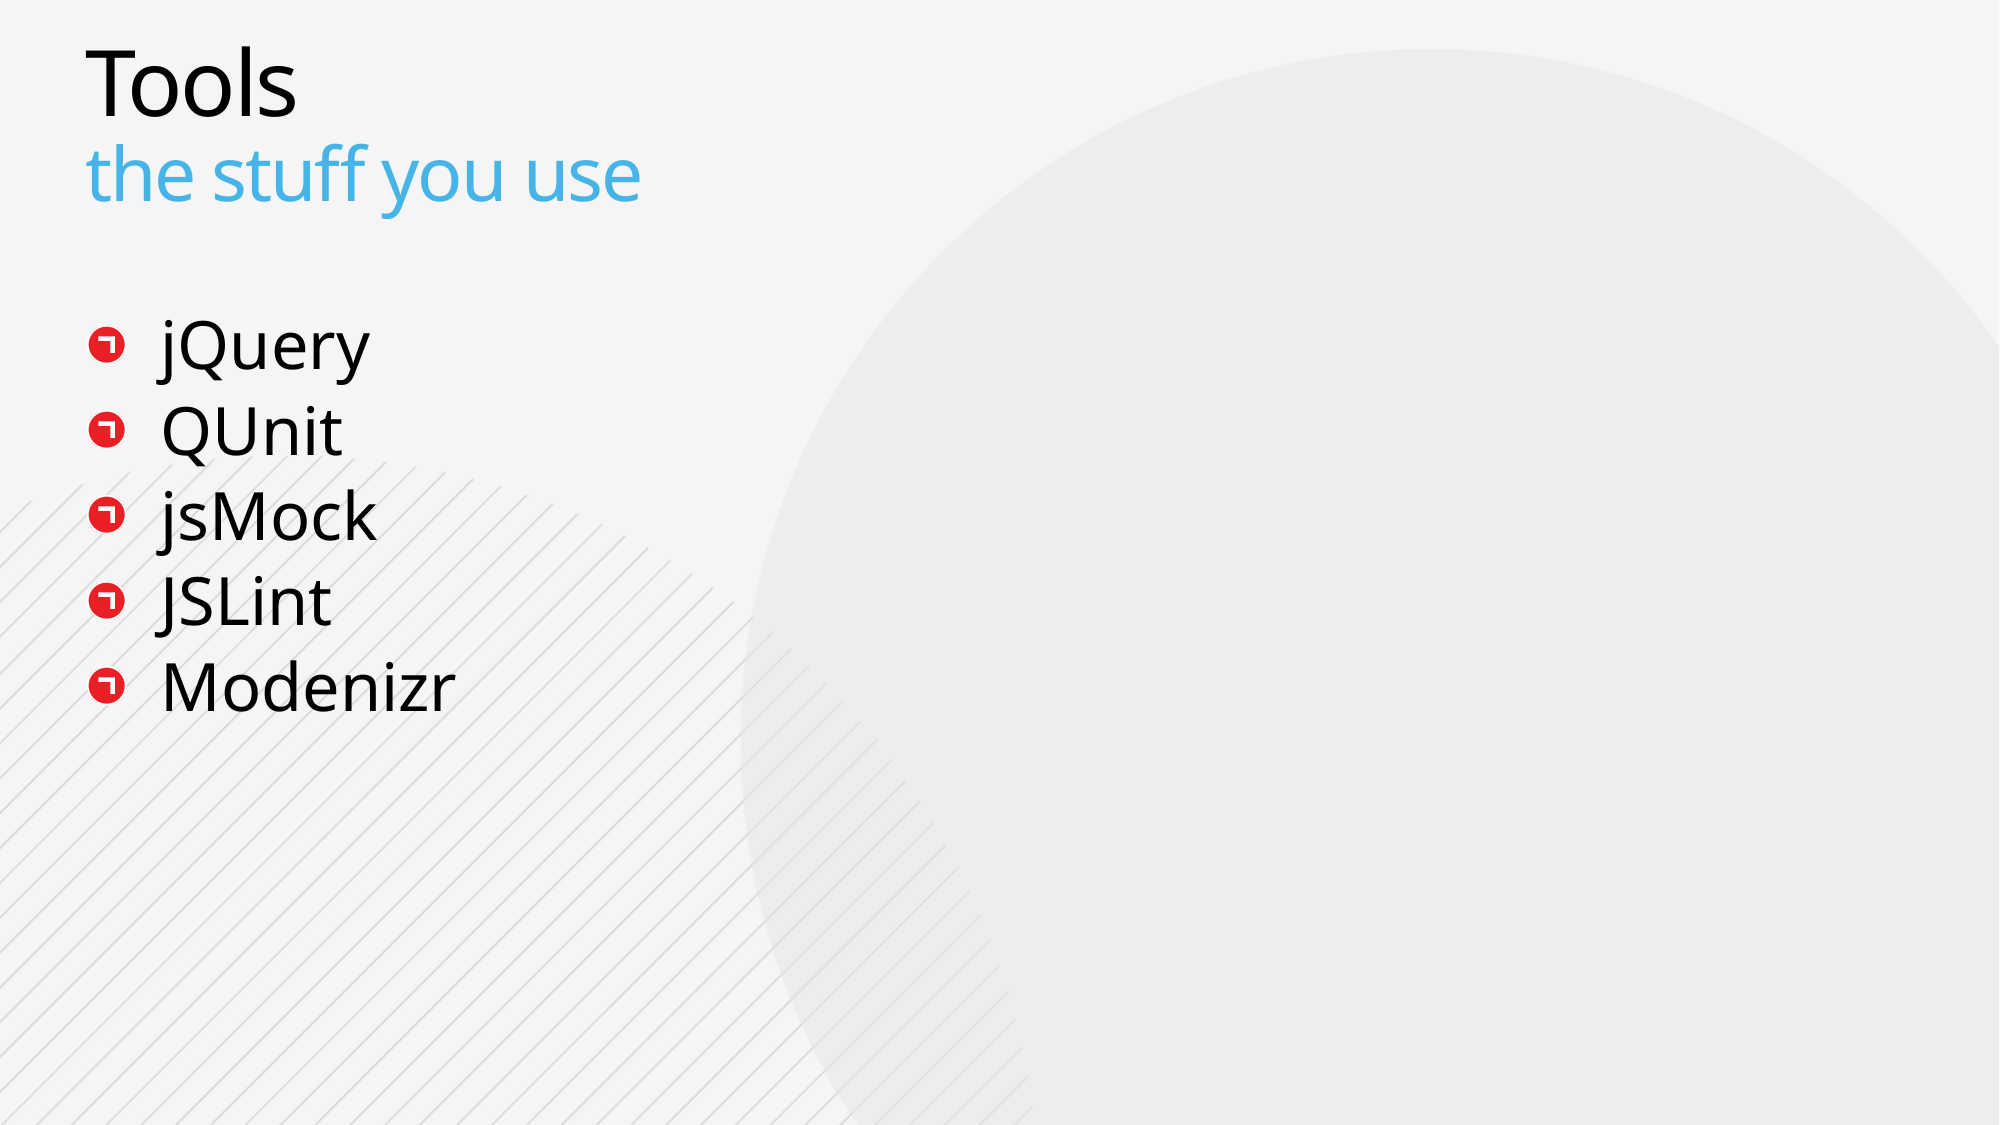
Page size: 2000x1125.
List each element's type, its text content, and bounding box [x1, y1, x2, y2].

title Tools the stuff you use [85, 37, 1914, 220]
list jQuery QUnit jsMock JSLint Modenizr [85, 312, 1914, 741]
picture [0, 0, 2000, 1125]
